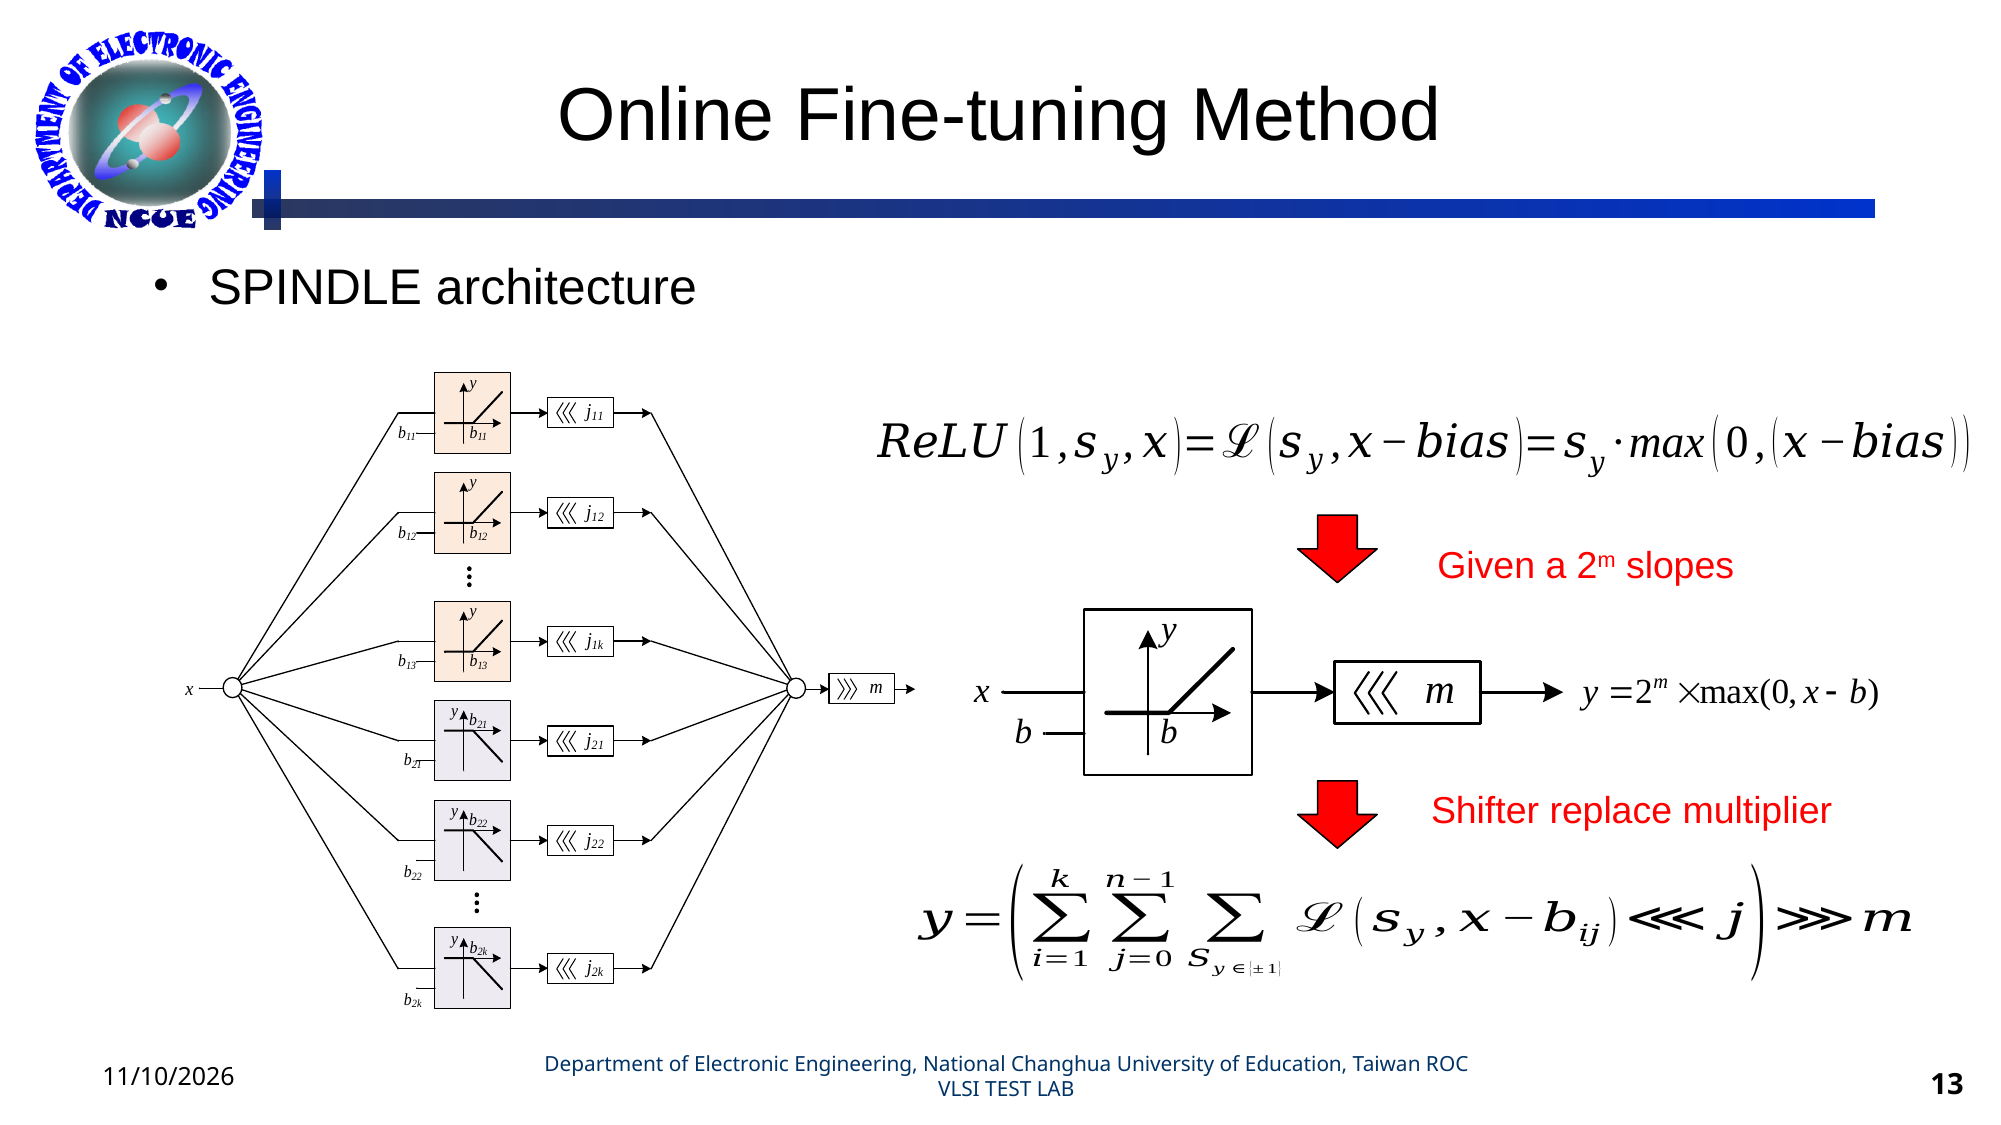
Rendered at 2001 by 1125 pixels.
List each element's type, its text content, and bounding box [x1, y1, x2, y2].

slide_number 13 [1513, 1038, 1979, 1113]
text_box [1297, 515, 1378, 583]
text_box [166, 370, 926, 1013]
text_box Shifter replace multiplier [1416, 785, 1859, 839]
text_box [955, 603, 1888, 777]
text_box [1297, 785, 1378, 849]
list SPINDLE architecture [137, 247, 1863, 1013]
footer Department of Electronic Engineering, National Changhua University of Education, Taiwan ROC VLSI TEST LAB [99, 1024, 1913, 1125]
picture [32, 28, 265, 241]
text_box Given a 2m slopes [1422, 533, 1788, 594]
title Online Fine-tuning Method [194, 12, 1805, 208]
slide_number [87, 1024, 553, 1103]
